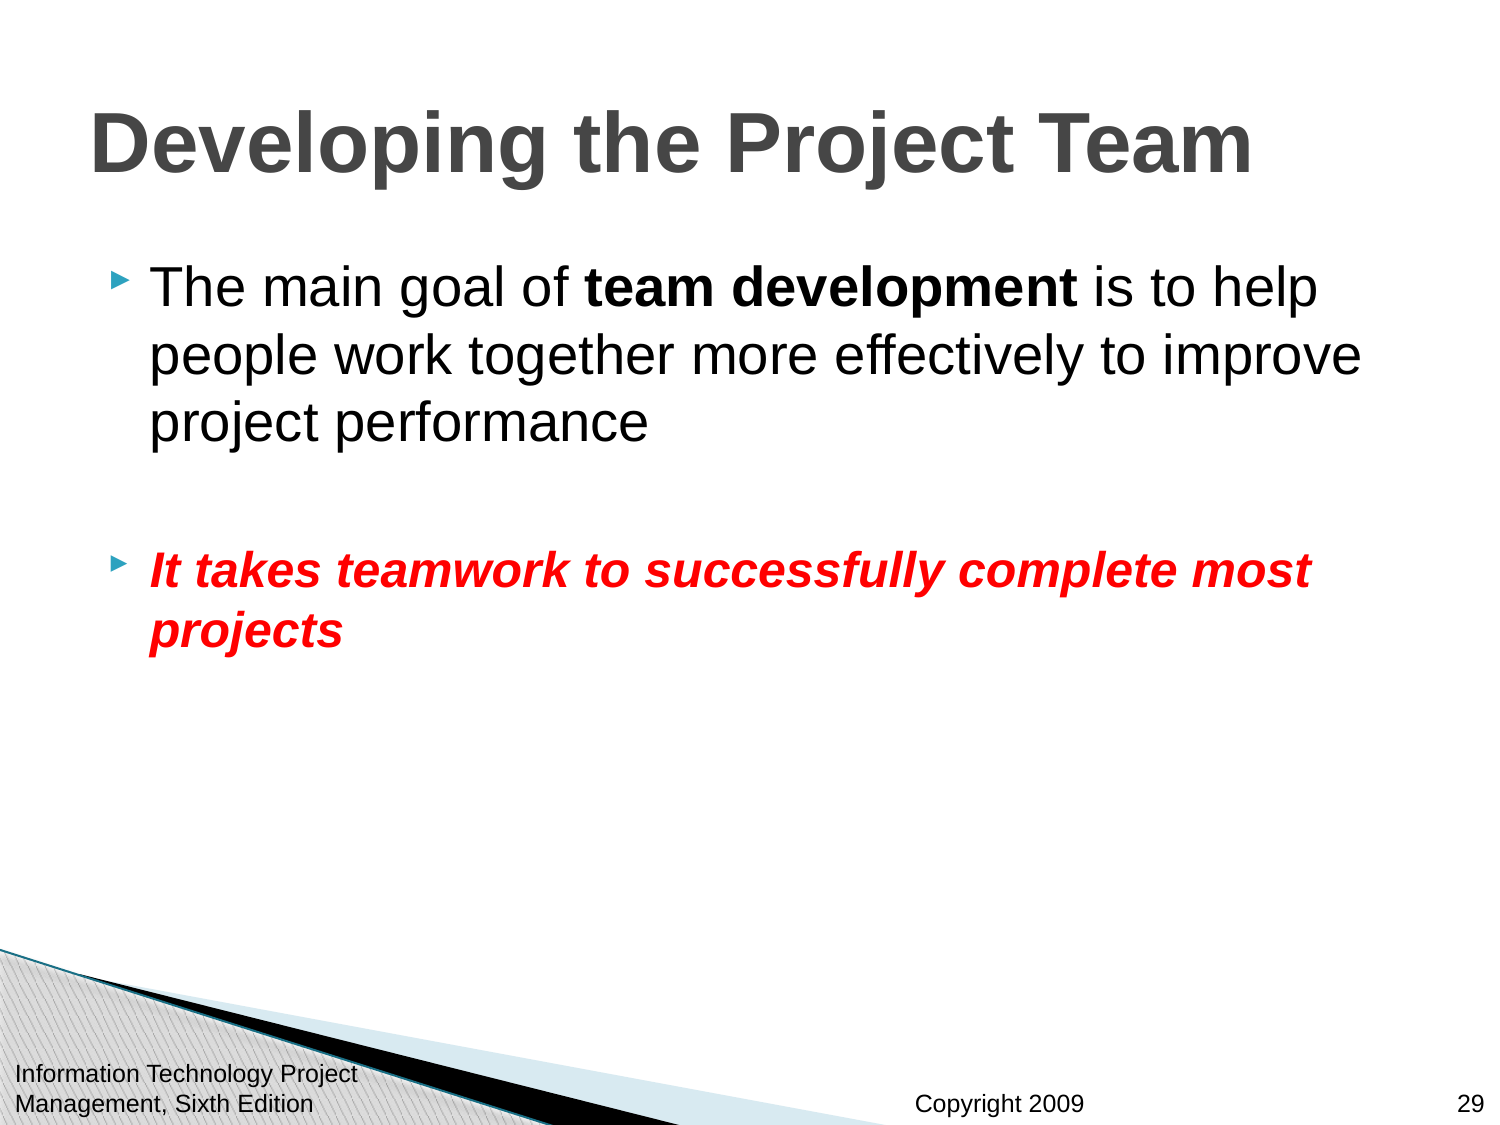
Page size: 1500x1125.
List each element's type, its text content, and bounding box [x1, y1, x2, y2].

list The main goal of team development is to help people work together more effectively to improve project performance It takes teamwork to successfully complete most projects [75, 242, 1425, 986]
footer Information Technology Project Management, Sixth Edition [0, 1065, 425, 1125]
title Developing the Project Team [75, 45, 1425, 233]
slide_number 29 [1408, 1065, 1500, 1125]
